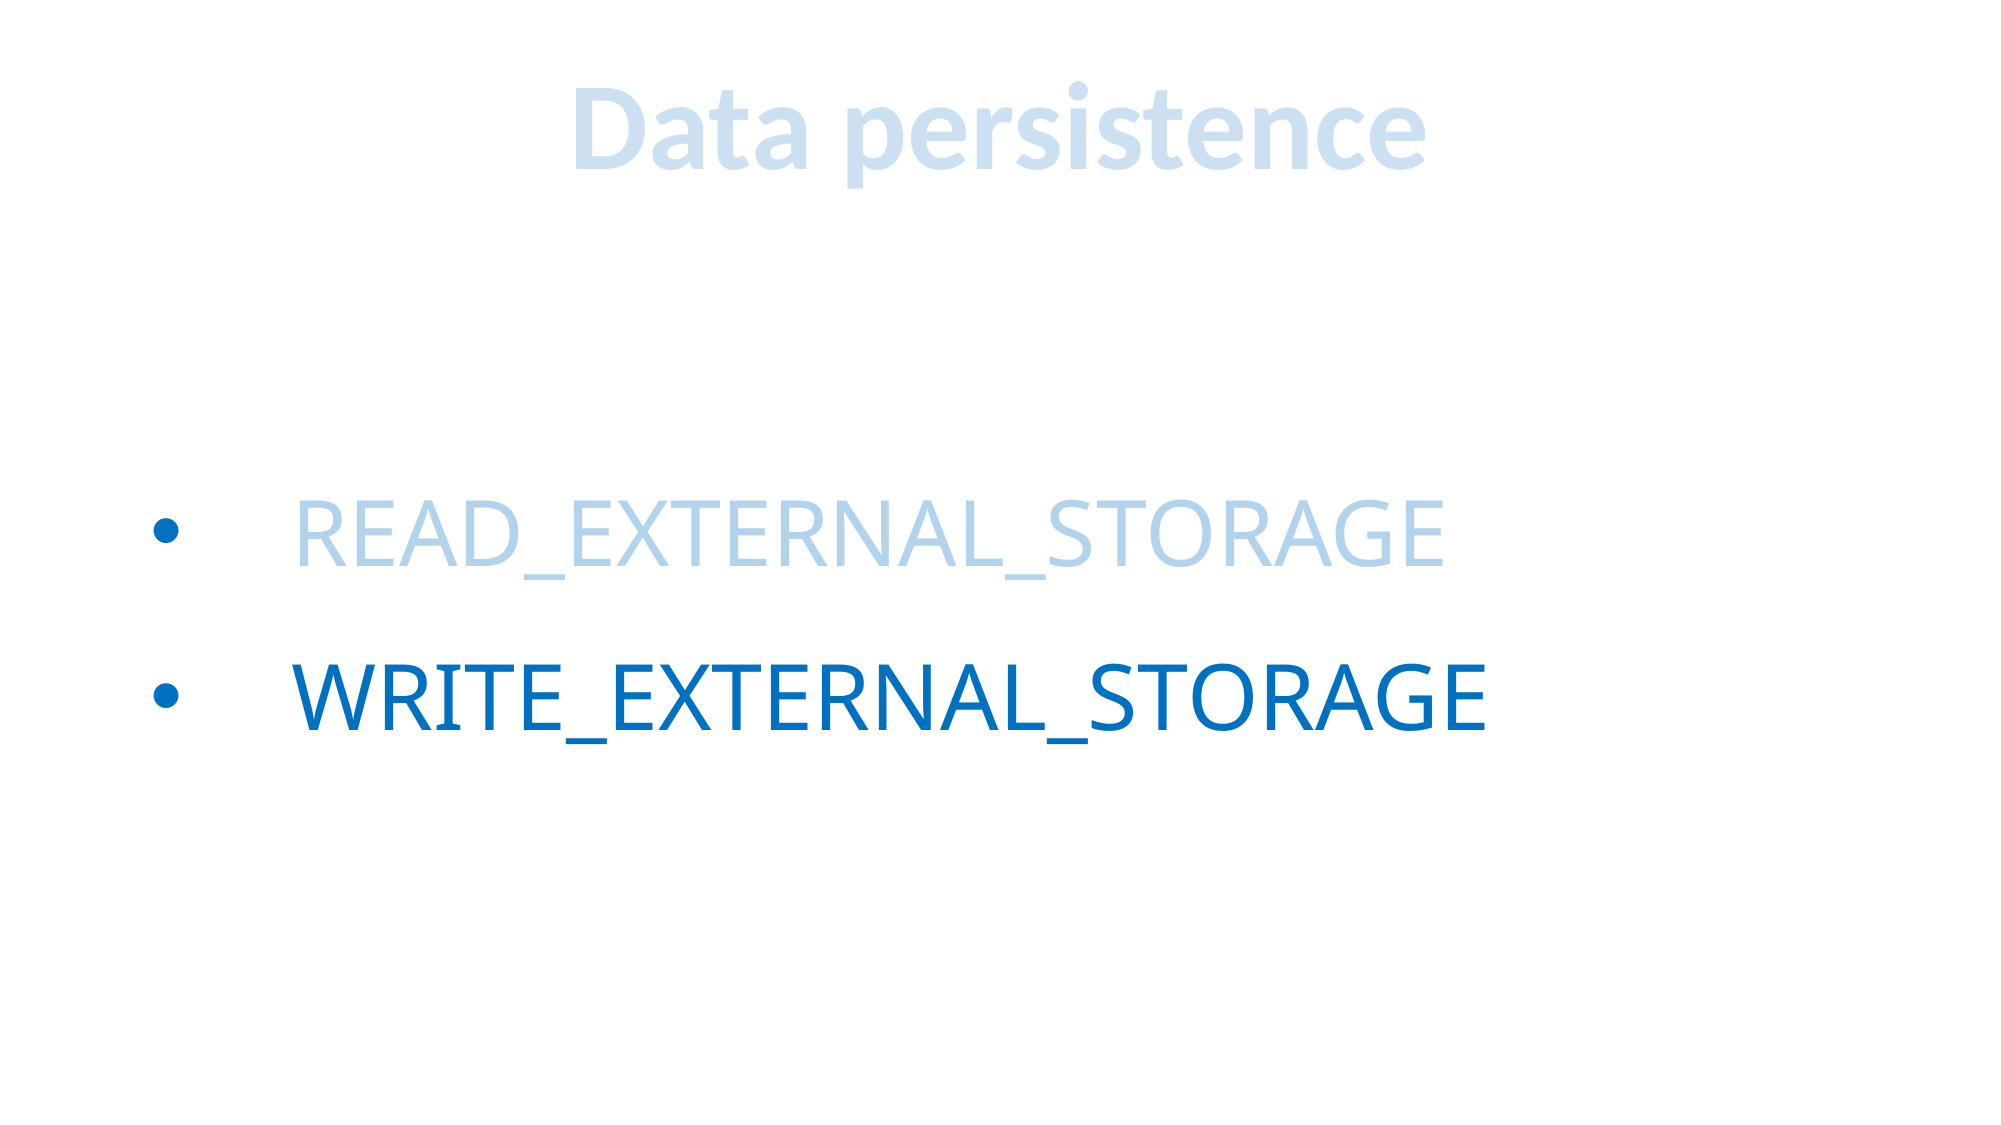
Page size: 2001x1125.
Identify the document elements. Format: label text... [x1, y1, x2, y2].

text_box READ_EXTERNAL_STORAGE WRITE_EXTERNAL_STORAGE [135, 411, 1816, 711]
text_box Data persistence [473, 50, 1527, 204]
